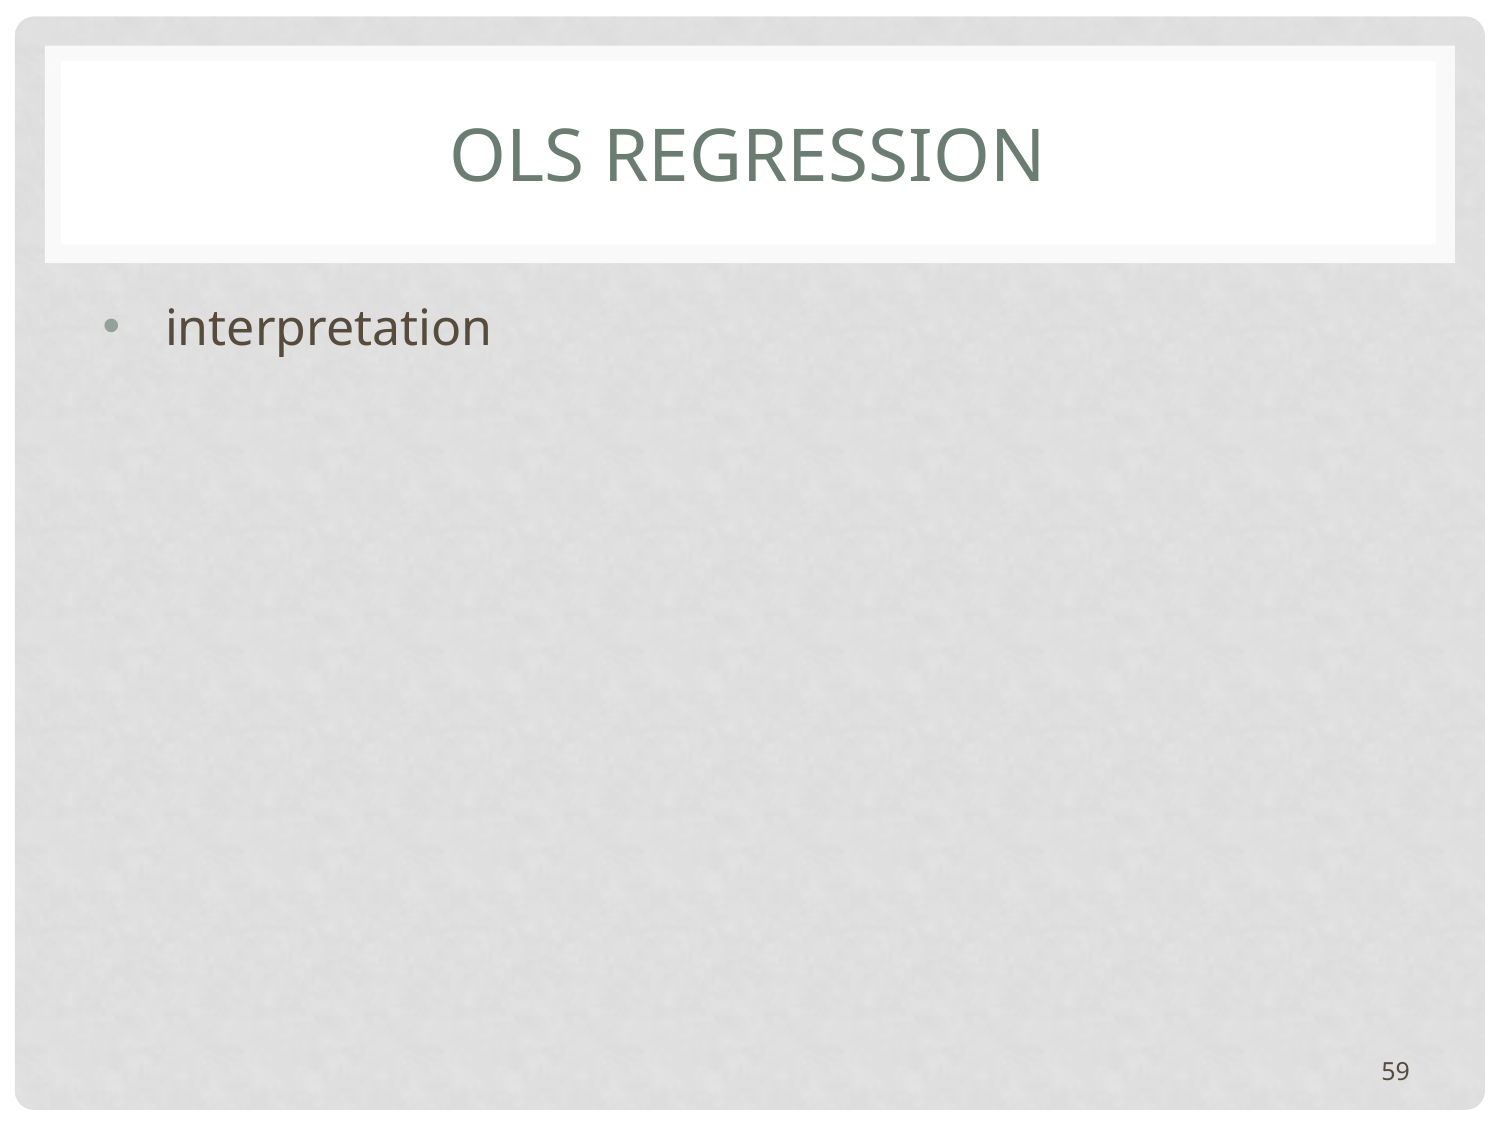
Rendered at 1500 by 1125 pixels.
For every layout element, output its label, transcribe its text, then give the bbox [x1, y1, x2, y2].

picture [14, 16, 1485, 1110]
slide_number 59 [1074, 1042, 1425, 1103]
title OLS REGRESSION [69, 66, 1426, 238]
list interpretation [75, 287, 1425, 1005]
